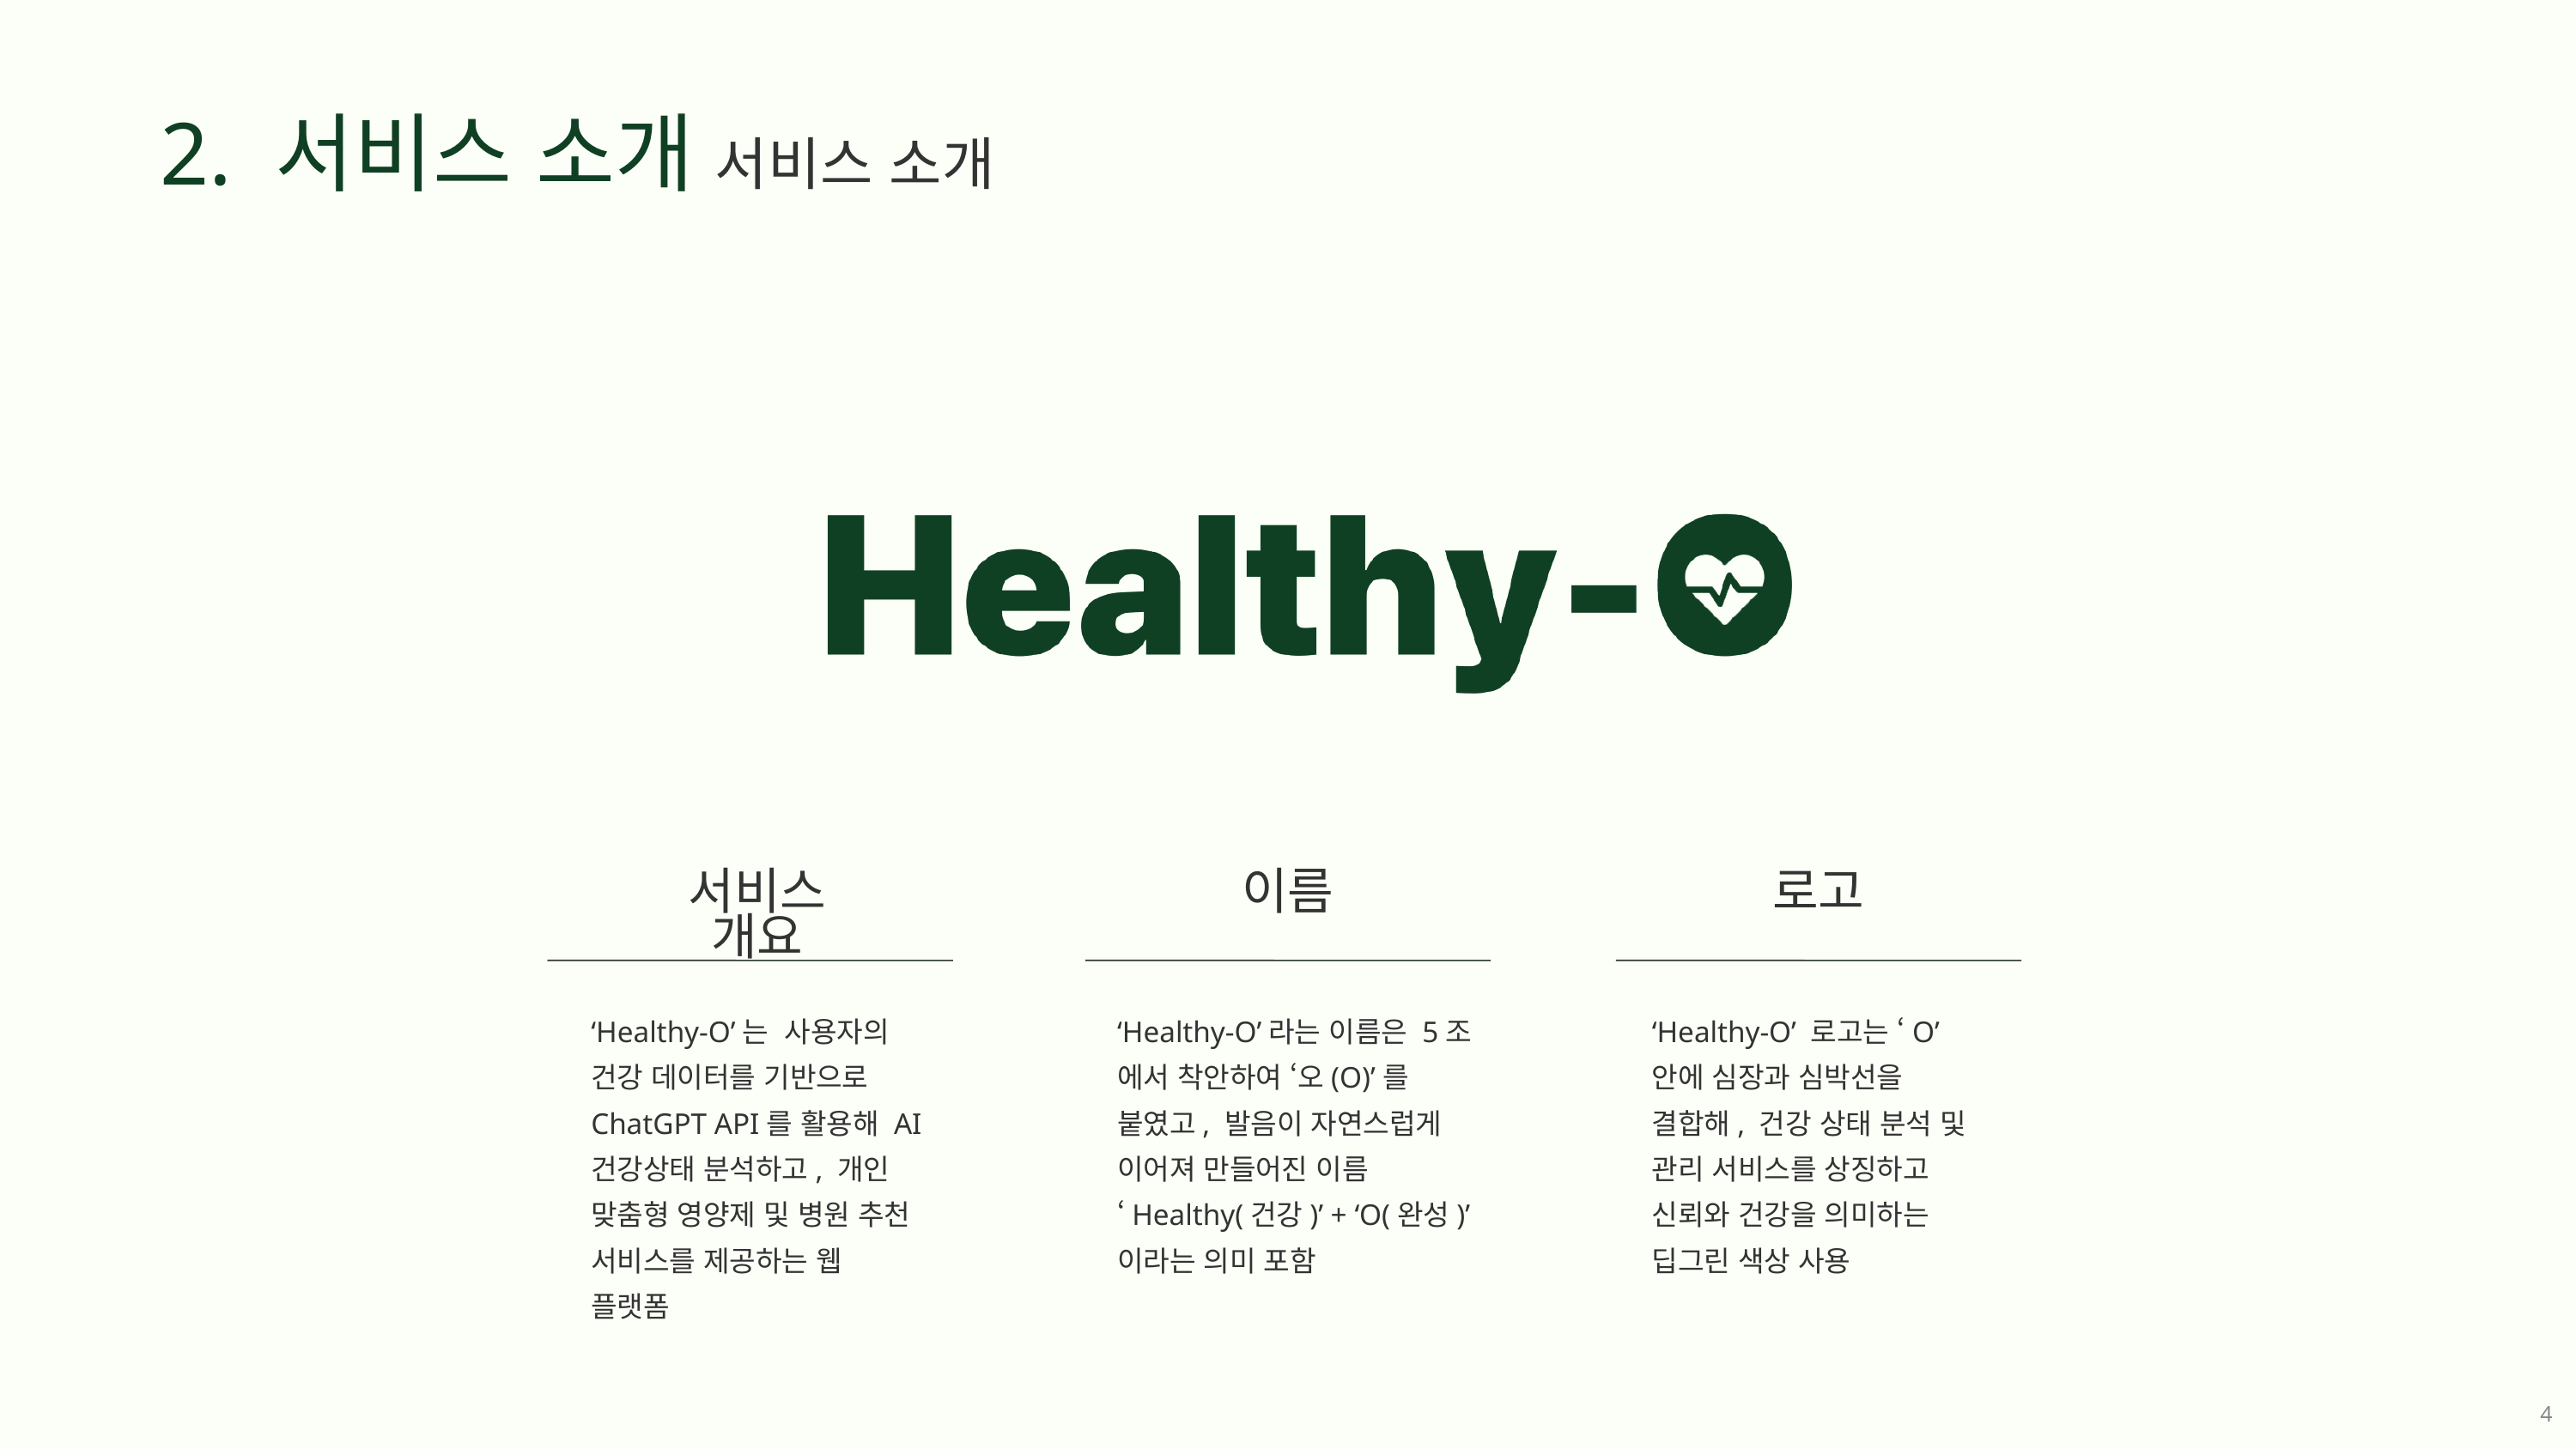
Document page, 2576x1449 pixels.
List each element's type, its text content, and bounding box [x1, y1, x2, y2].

text_box 서비스 개요 [636, 961, 878, 965]
text_box ‘Healthy-O’ 로고는 ‘O’ 안에 심장과 심박선을 결합해, 건강 상태 분석 및 관리 서비스를 상징하고 신뢰와 건강을 의미하는 딥그린 색상 사용 [1651, 1002, 1986, 1277]
picture [781, 463, 1820, 710]
text_box 2. 서비스 소개 [125, 93, 1287, 209]
text_box 서비스 소개 [714, 151, 1134, 197]
slide_number 4 [2264, 1389, 2566, 1441]
text_box 로고 [1698, 874, 1940, 920]
text_box 이름 [1167, 874, 1409, 920]
text_box ‘Healthy-O’는 사용자의 건강 데이터를 기반으로 ChatGPT API를 활용해 AI 건강상태 분석하고, 개인 맞춤형 영양제 및 병원 추천 서비스를 제공하는 웹 플랫폼 [591, 1002, 925, 1323]
text_box 서비스 개요 [636, 874, 878, 960]
text_box ‘Healthy-O’라는 이름은 5조 에서 착안하여 ‘오(O)’를 붙였고, 발음이 자연스럽게 이어져 만들어진 이름 ‘Healthy(건강)’ + ‘O(완성)’ 이라는 의미 포함 [1117, 1002, 1474, 1277]
